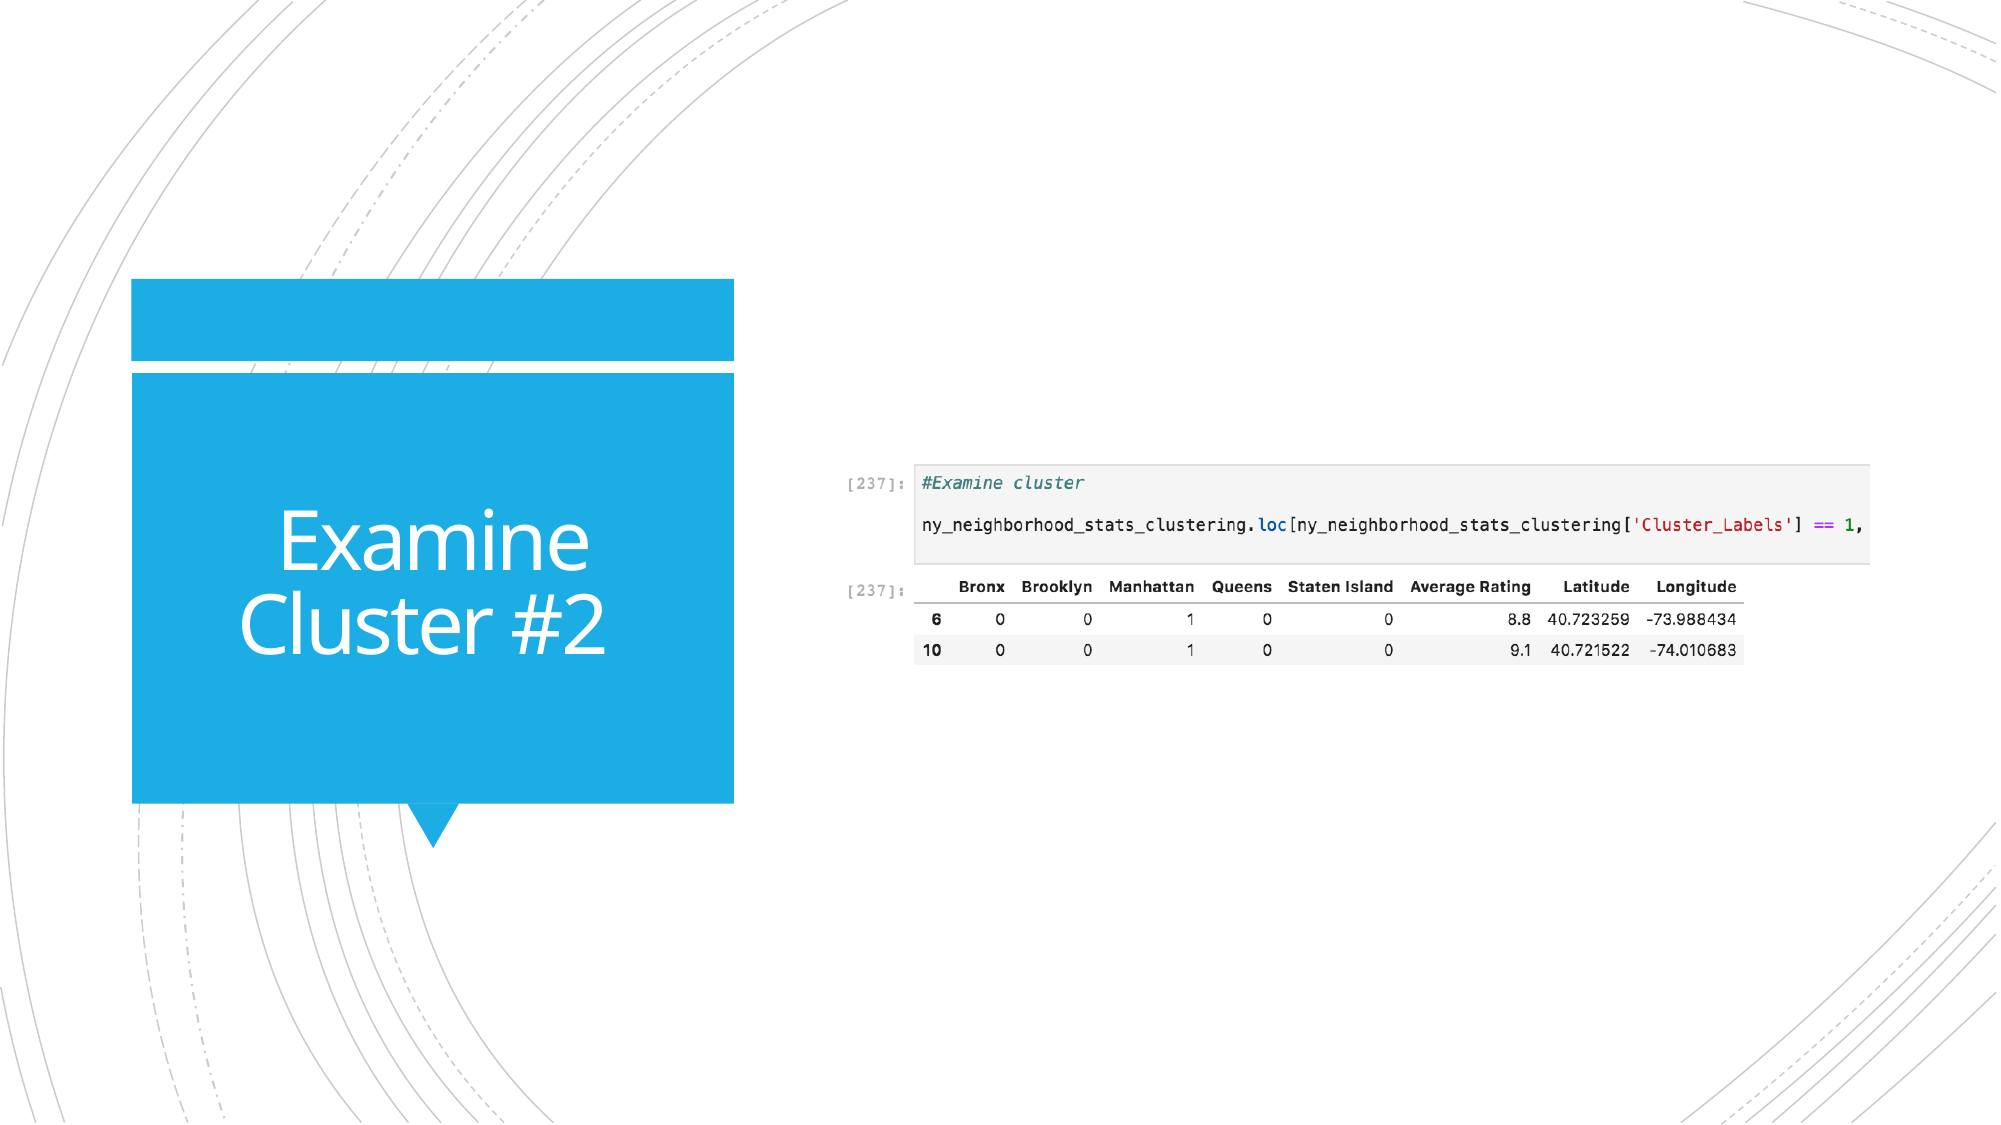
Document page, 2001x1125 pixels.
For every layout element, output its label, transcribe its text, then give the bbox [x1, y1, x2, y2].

title Examine Cluster #2 [145, 385, 720, 789]
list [839, 438, 1871, 687]
